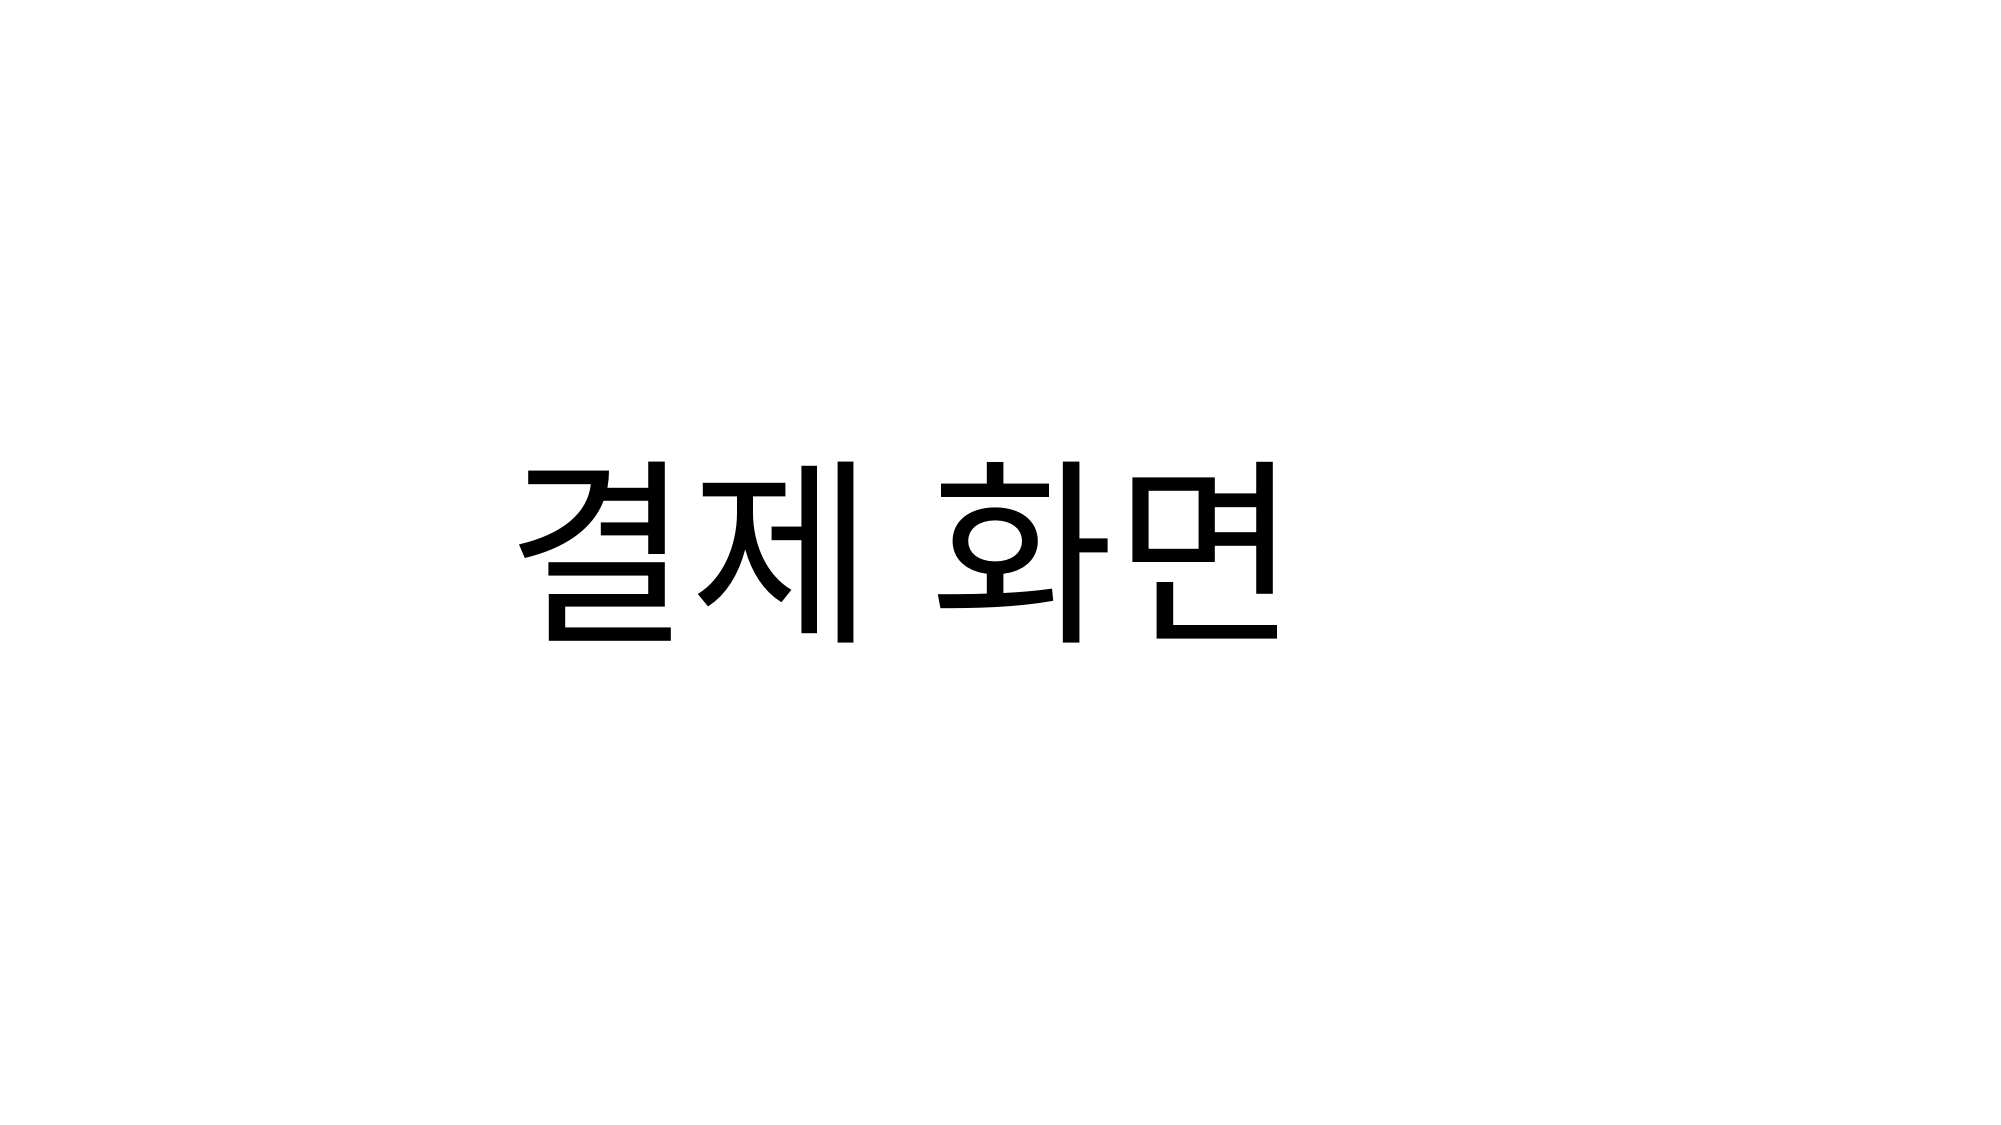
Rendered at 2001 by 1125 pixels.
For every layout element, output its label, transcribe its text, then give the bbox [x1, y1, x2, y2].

text_box 결제 화면 [491, 419, 2000, 675]
